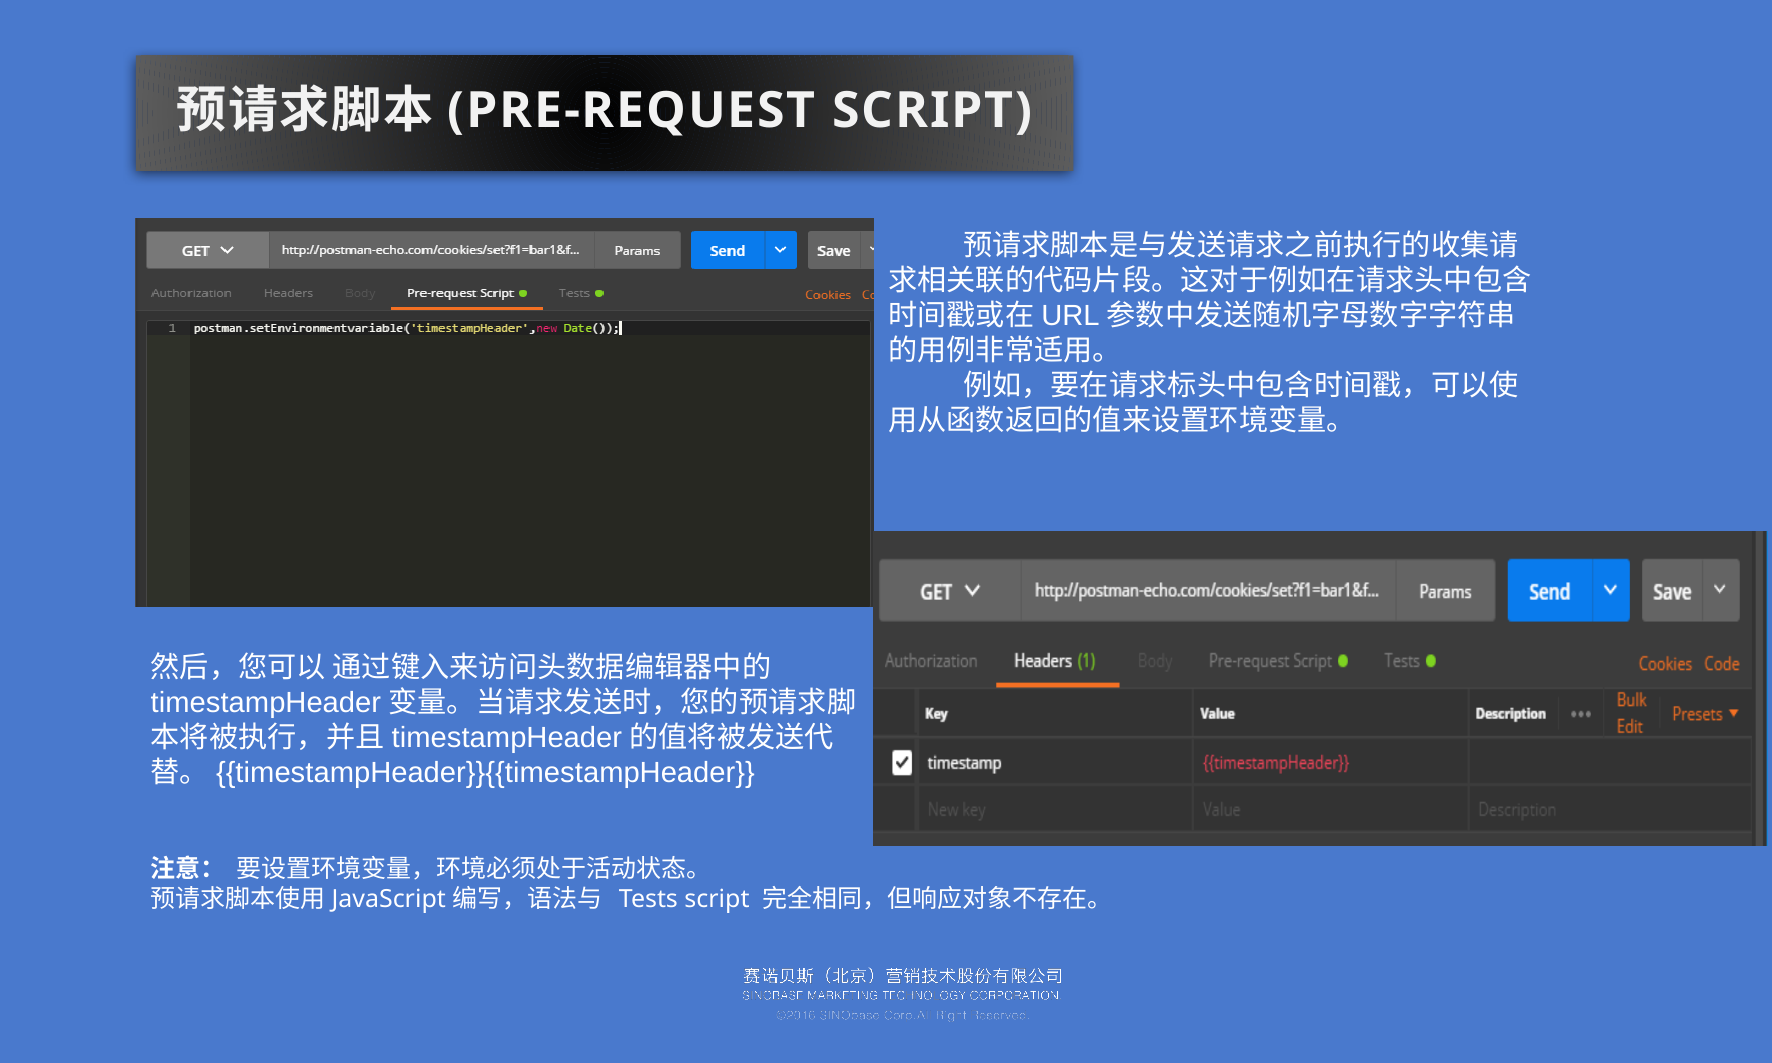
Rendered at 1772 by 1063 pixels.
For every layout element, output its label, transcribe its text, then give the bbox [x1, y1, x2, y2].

text_box 然后，您可以 通过键入来访问头数据编辑器中的 timestampHeader变量。当请求发送时，您的预请求脚本将被执行，并且timestampHeader的值将被发送代替。{{timestampHeader}}{{timestampHeader}} [135, 640, 866, 796]
picture [0, 0, 1772, 1063]
text_box 注意： 要设置环境变量，环境必须处于活动状态。 预请求脚本使用JavaScript编写，语法与 Tests script 完全相同，但响应对象不存在。 [135, 845, 1204, 921]
text_box 预请求脚本是与发送请求之前执行的收集请求相关联的代码片段。这对于例如在请求头中包含时间戳或在URL参数中发送随机字母数字字符串的用例非常适用。 例如，要在请求标头中包含时间戳，可以使用从函数返回的值来设置环境变量。 [877, 218, 1549, 444]
text_box 预请求脚本(pre-request script) [135, 55, 1074, 171]
